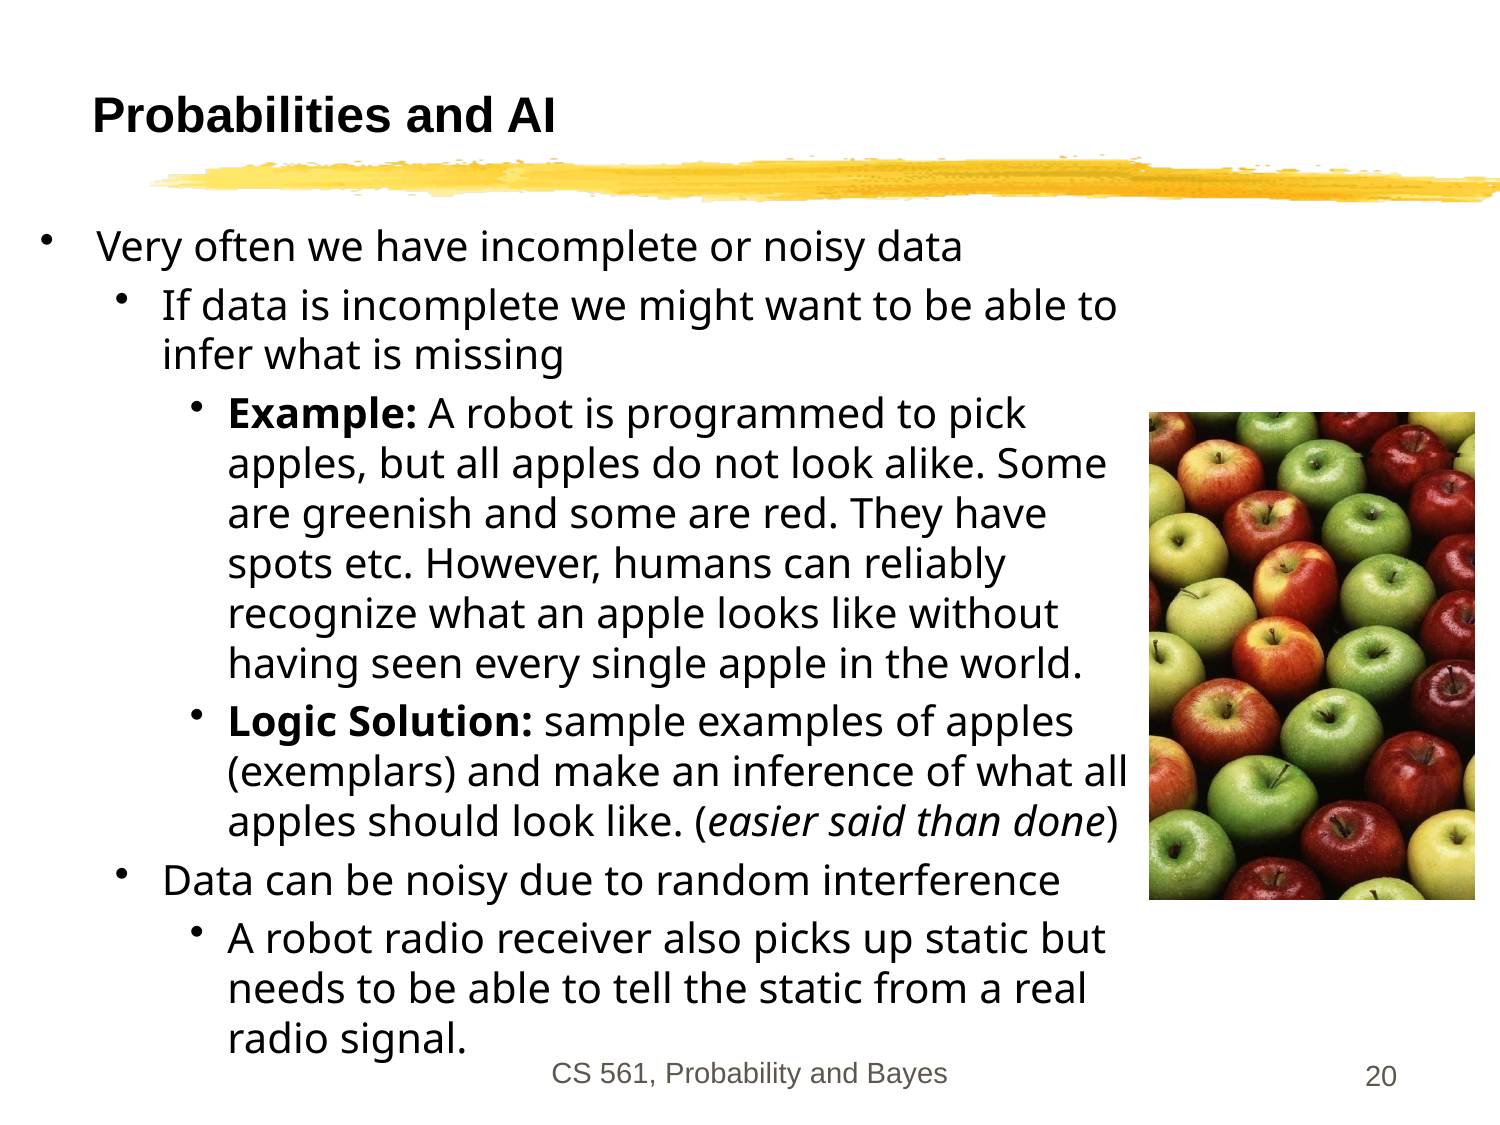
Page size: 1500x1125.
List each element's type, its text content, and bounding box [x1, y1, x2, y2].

picture [1149, 412, 1476, 901]
list Very often we have incomplete or noisy data If data is incomplete we might want to be able to infer what is missing Example: A robot is programmed to pick apples, but all apples do not look alike. Some are greenish and some are red. They have spots etc. However, humans can reliably recognize what an apple looks like without having seen every single apple in the world. Logic Solution: sample examples of apples (exemplars) and make an inference of what all apples should look like. (easier said than done) Data can be noisy due to random interference A robot radio receiver also picks up static but needs to be able to tell the static from a real radio signal. [24, 212, 1155, 994]
picture [150, 149, 1500, 213]
title Probabilities and AI [76, 37, 1415, 151]
footer CS 561, Probability and Bayes [512, 1021, 988, 1098]
slide_number 20 [1099, 1024, 1413, 1101]
